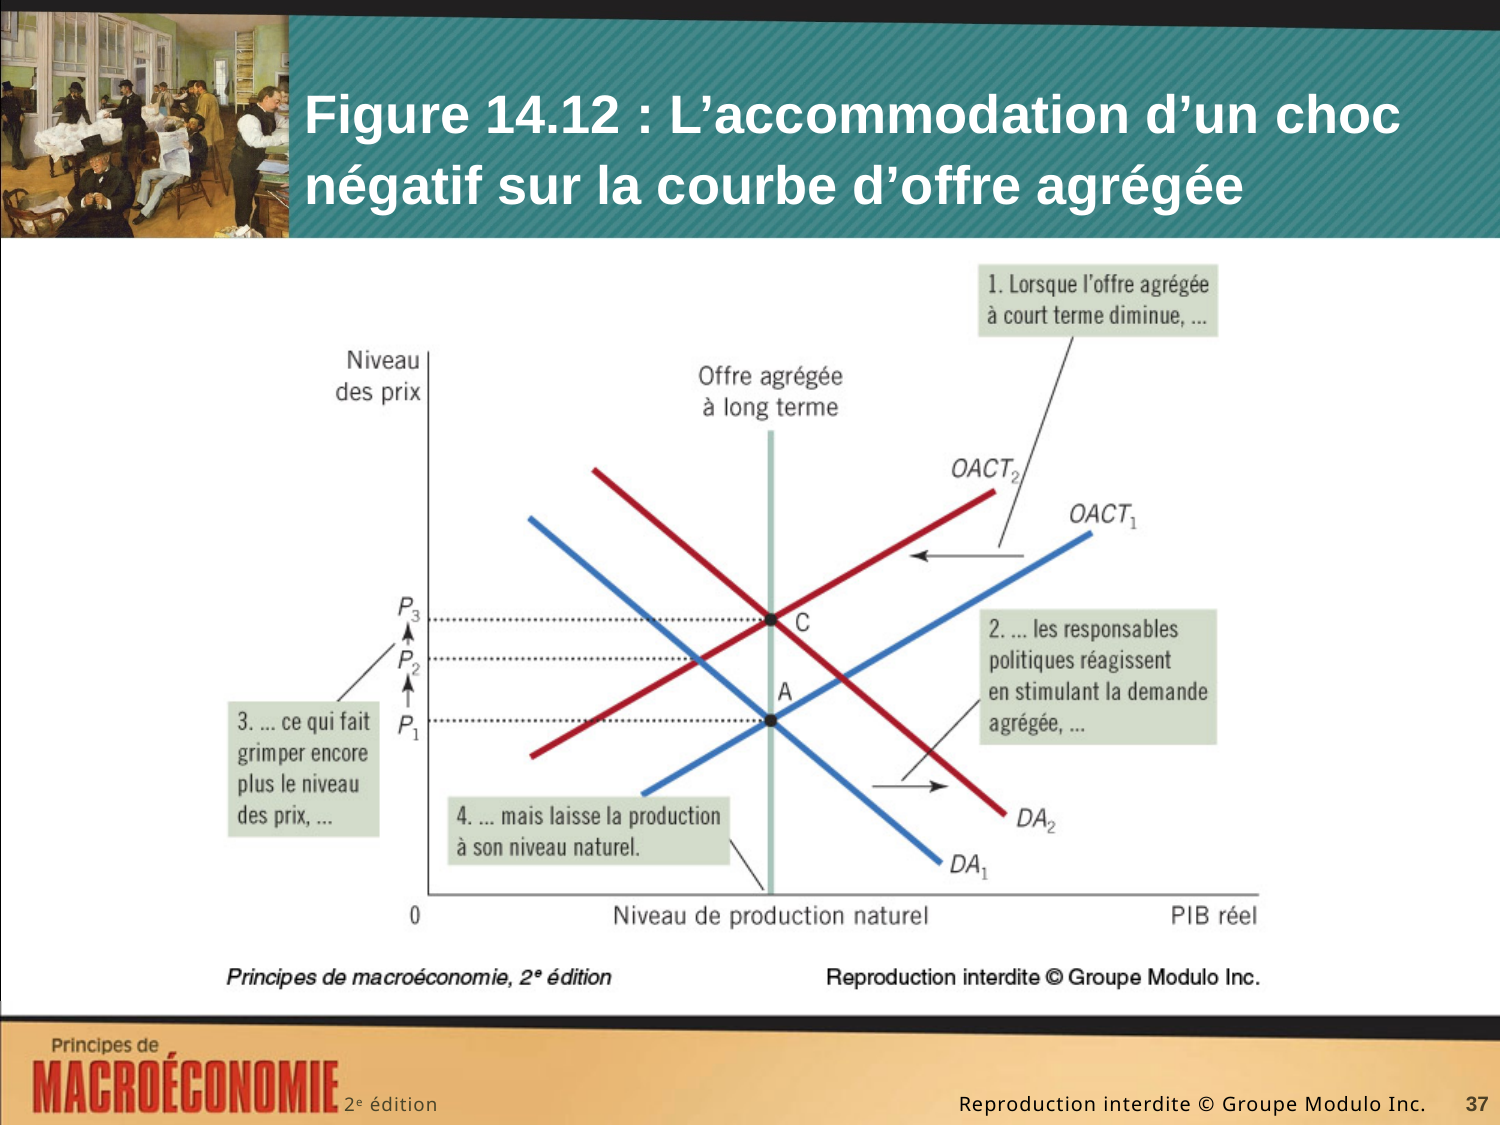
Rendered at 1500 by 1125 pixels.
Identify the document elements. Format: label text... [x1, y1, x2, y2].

picture [0, 0, 1500, 1125]
slide_number 37 [1417, 1070, 1489, 1125]
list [12, 249, 1476, 1006]
picture [1412, 1102, 1417, 1110]
title Figure 14.12 : L’accommodation d’un choc négatif sur la courbe d’offre agrégée [304, 32, 1431, 223]
